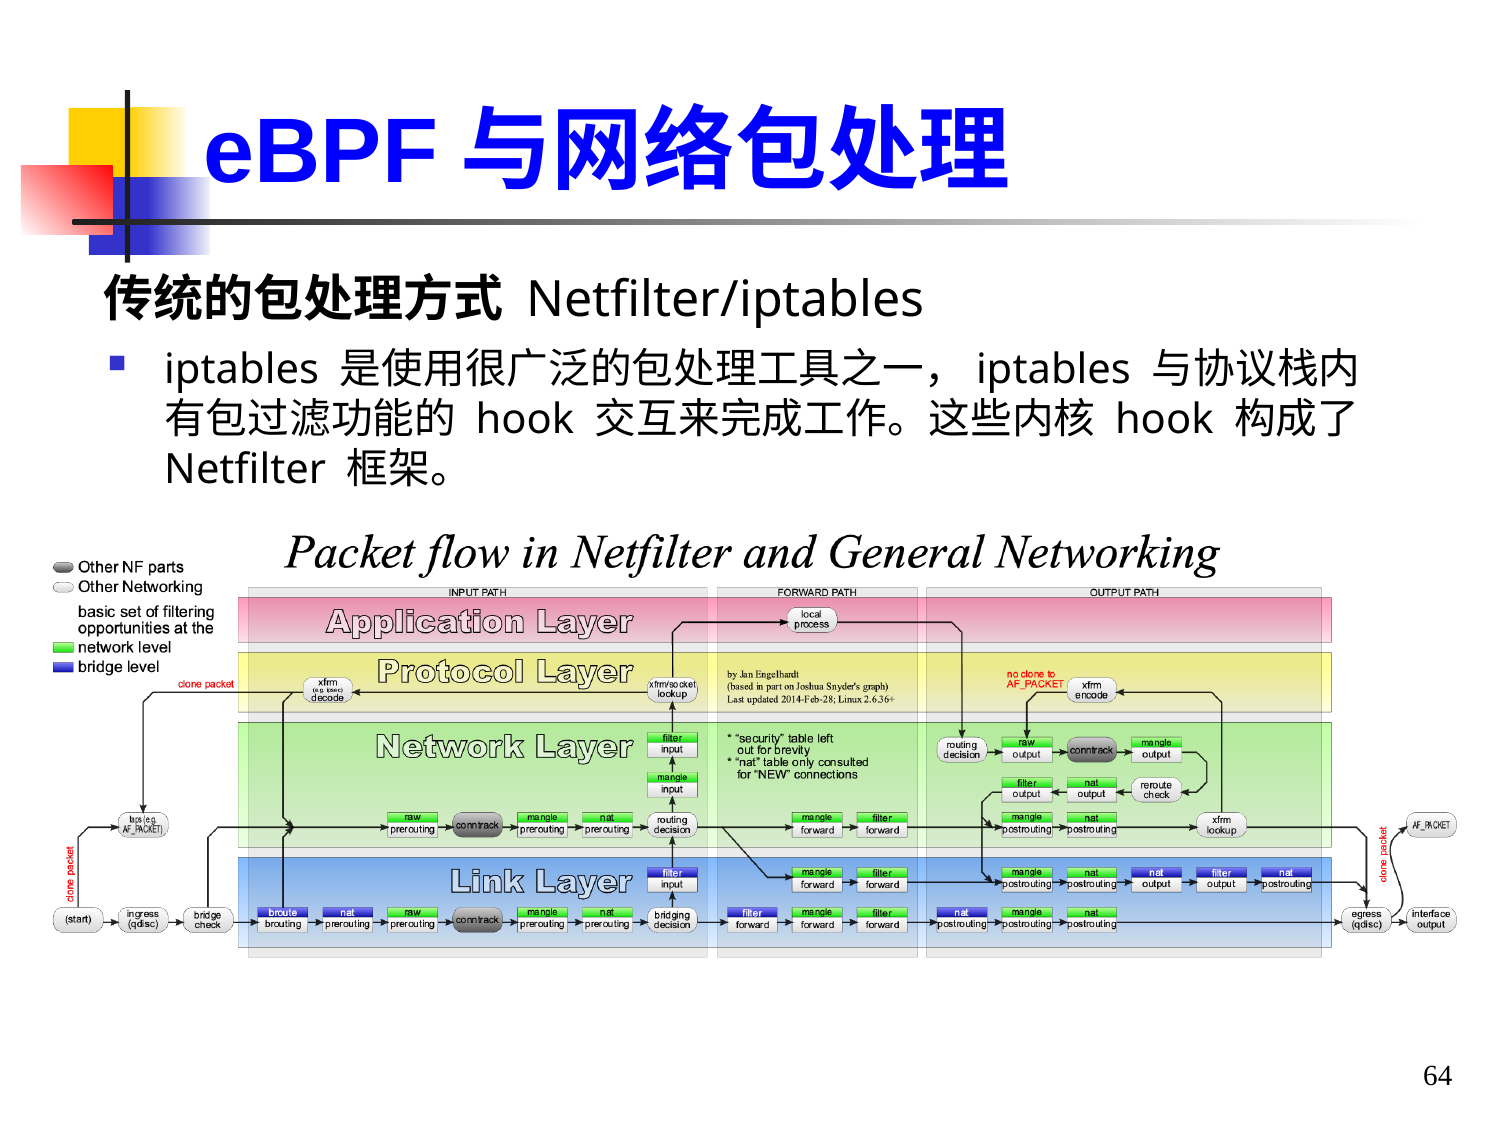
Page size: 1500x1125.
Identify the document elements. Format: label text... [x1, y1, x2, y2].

text_box iptables 是使用很广泛的包处理工具之一，iptables 与协议栈内有包过滤功能的 hook 交互来完成工作。这些内核 hook 构成了 Netfilter 框架。 [93, 334, 1412, 505]
text_box eBPF与网络包处理 [188, 35, 1468, 208]
picture [28, 507, 1476, 982]
slide_number 64 [1155, 1024, 1468, 1100]
text_box 传统的包处理方式 Netfilter/iptables [88, 259, 963, 335]
